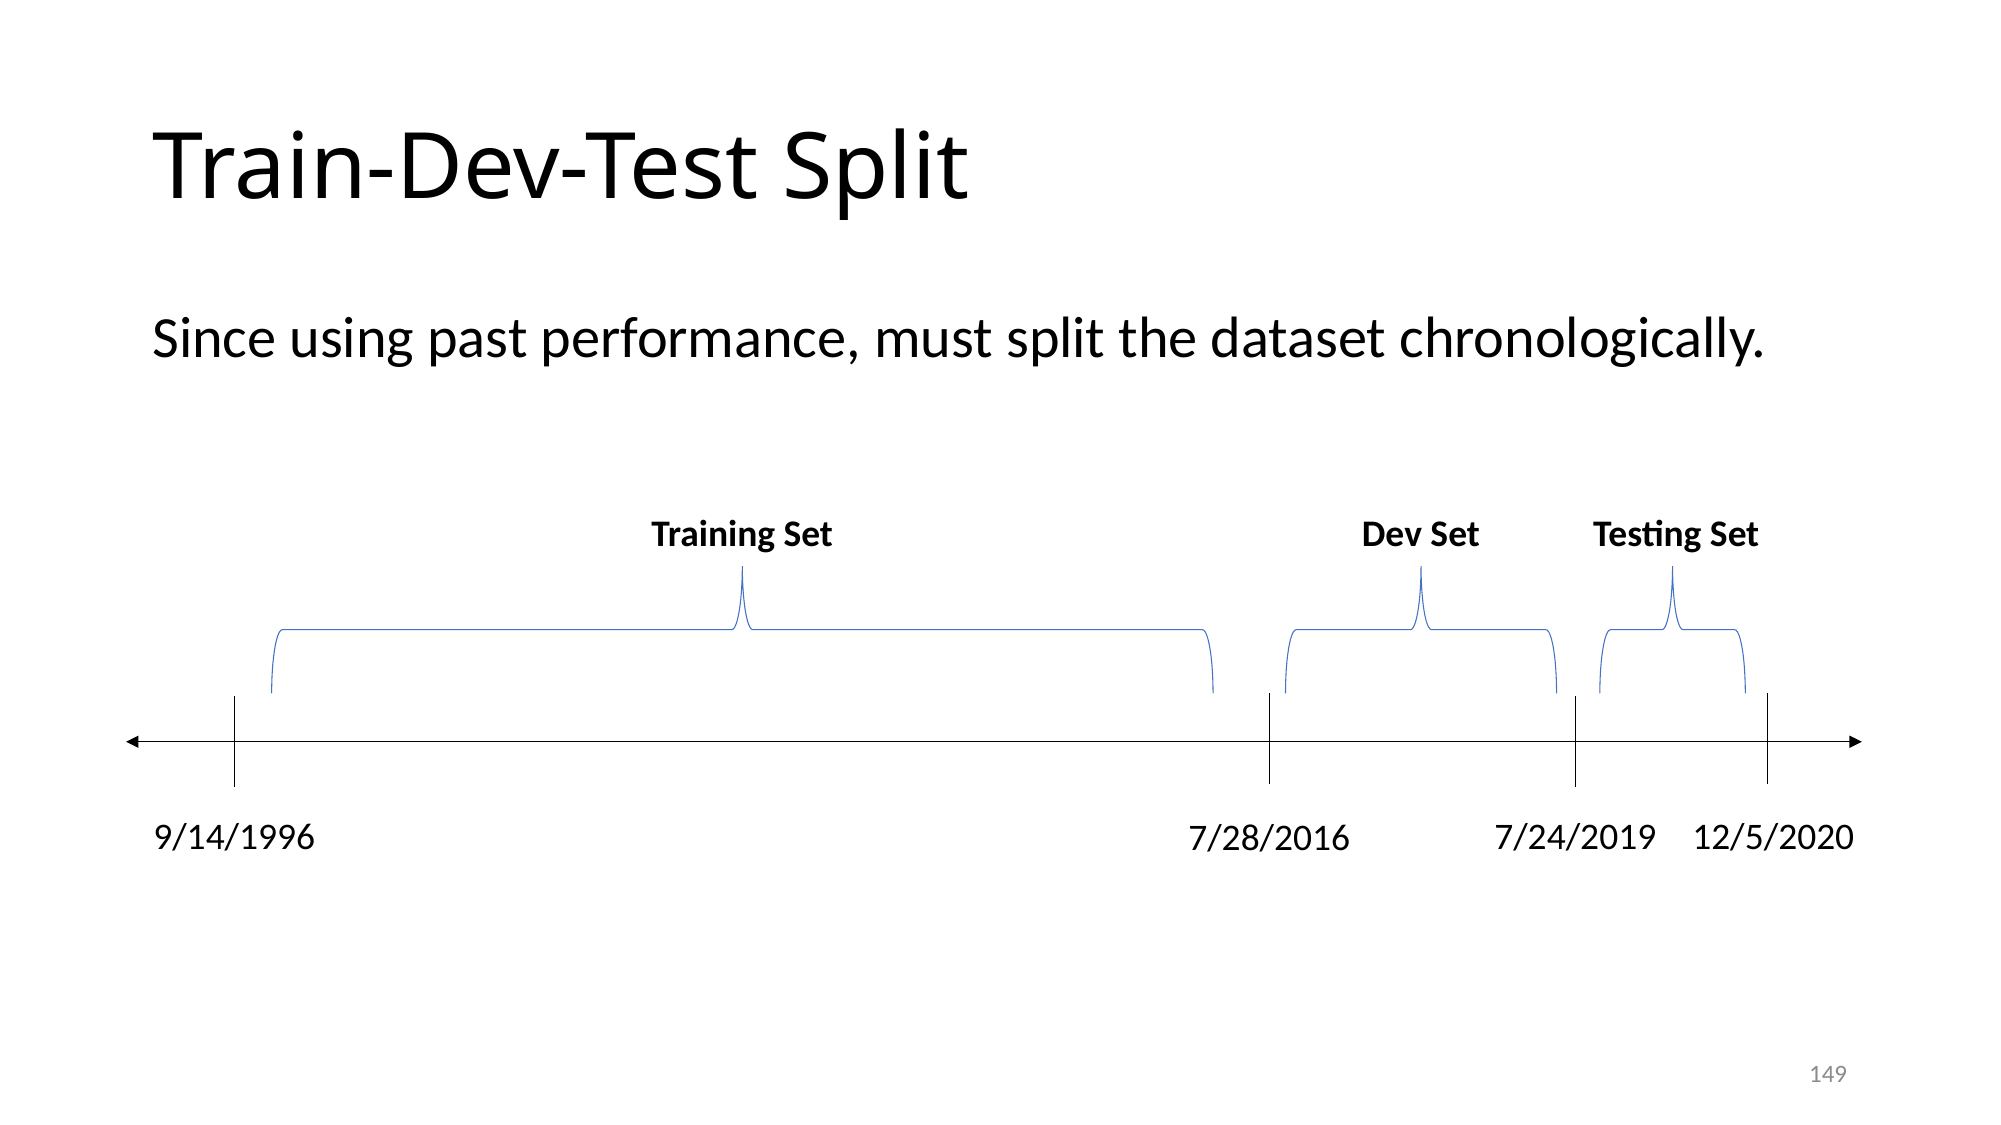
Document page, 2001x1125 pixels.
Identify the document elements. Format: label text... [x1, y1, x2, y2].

text_box Testing Set [1578, 501, 1775, 562]
text_box 7/24/2019 [1479, 805, 1672, 865]
text_box Training Set [636, 501, 848, 562]
text_box Dev Set [1347, 501, 1495, 562]
text_box 12/5/2020 [1677, 805, 1870, 865]
text_box 7/28/2016 [1173, 805, 1366, 866]
title Train-Dev-Test Split [137, 59, 1863, 278]
list Since using past performance, must split the dataset chronologically. [137, 299, 1863, 428]
text_box [1599, 566, 1746, 694]
text_box [1284, 566, 1558, 694]
text_box 9/14/1996 [138, 805, 331, 865]
slide_number 149 [1412, 1042, 1863, 1103]
text_box [271, 566, 1214, 694]
